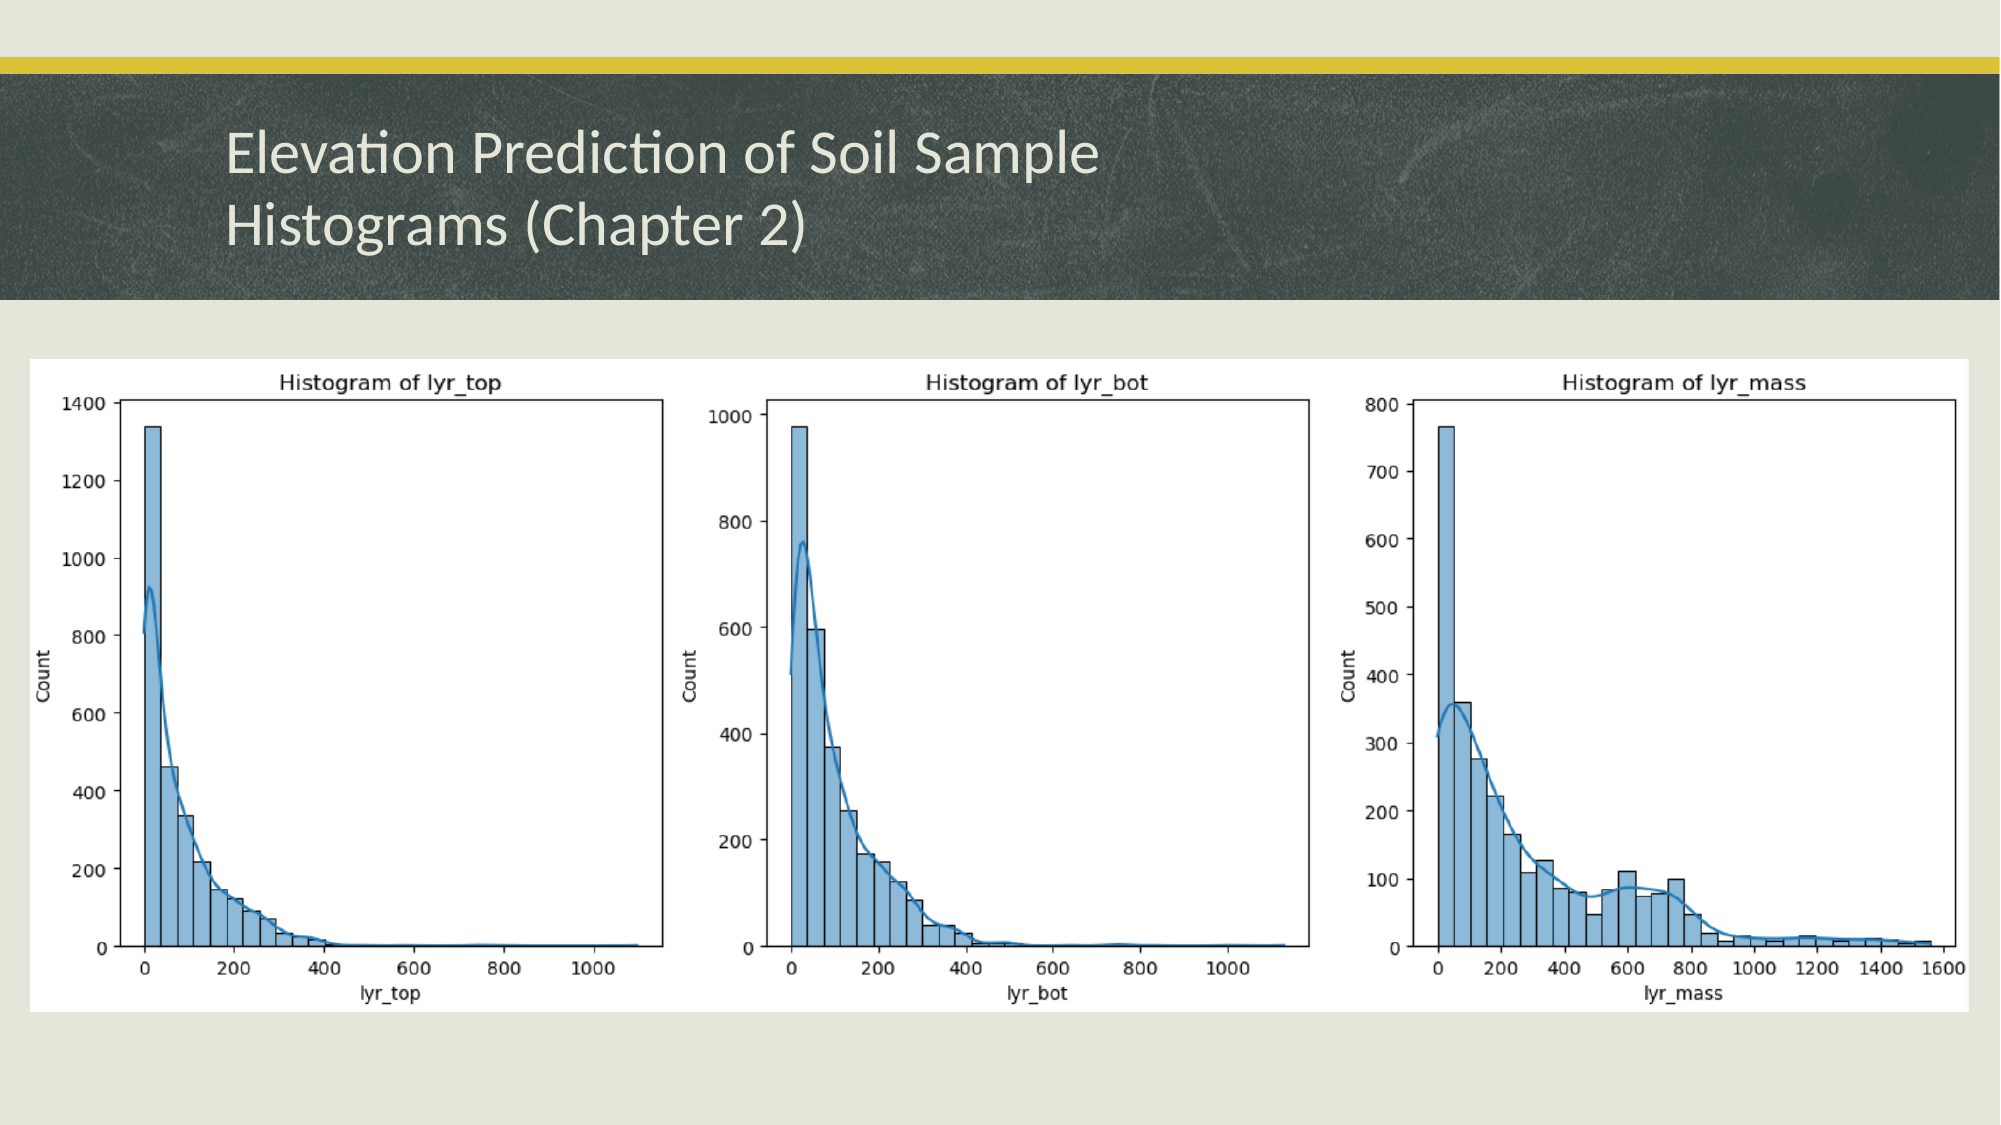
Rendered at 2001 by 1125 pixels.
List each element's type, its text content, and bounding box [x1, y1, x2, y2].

picture [0, 74, 2000, 300]
title Elevation Prediction of Soil Sample Histograms (Chapter 2) [210, 76, 1790, 300]
picture [30, 359, 1969, 1012]
